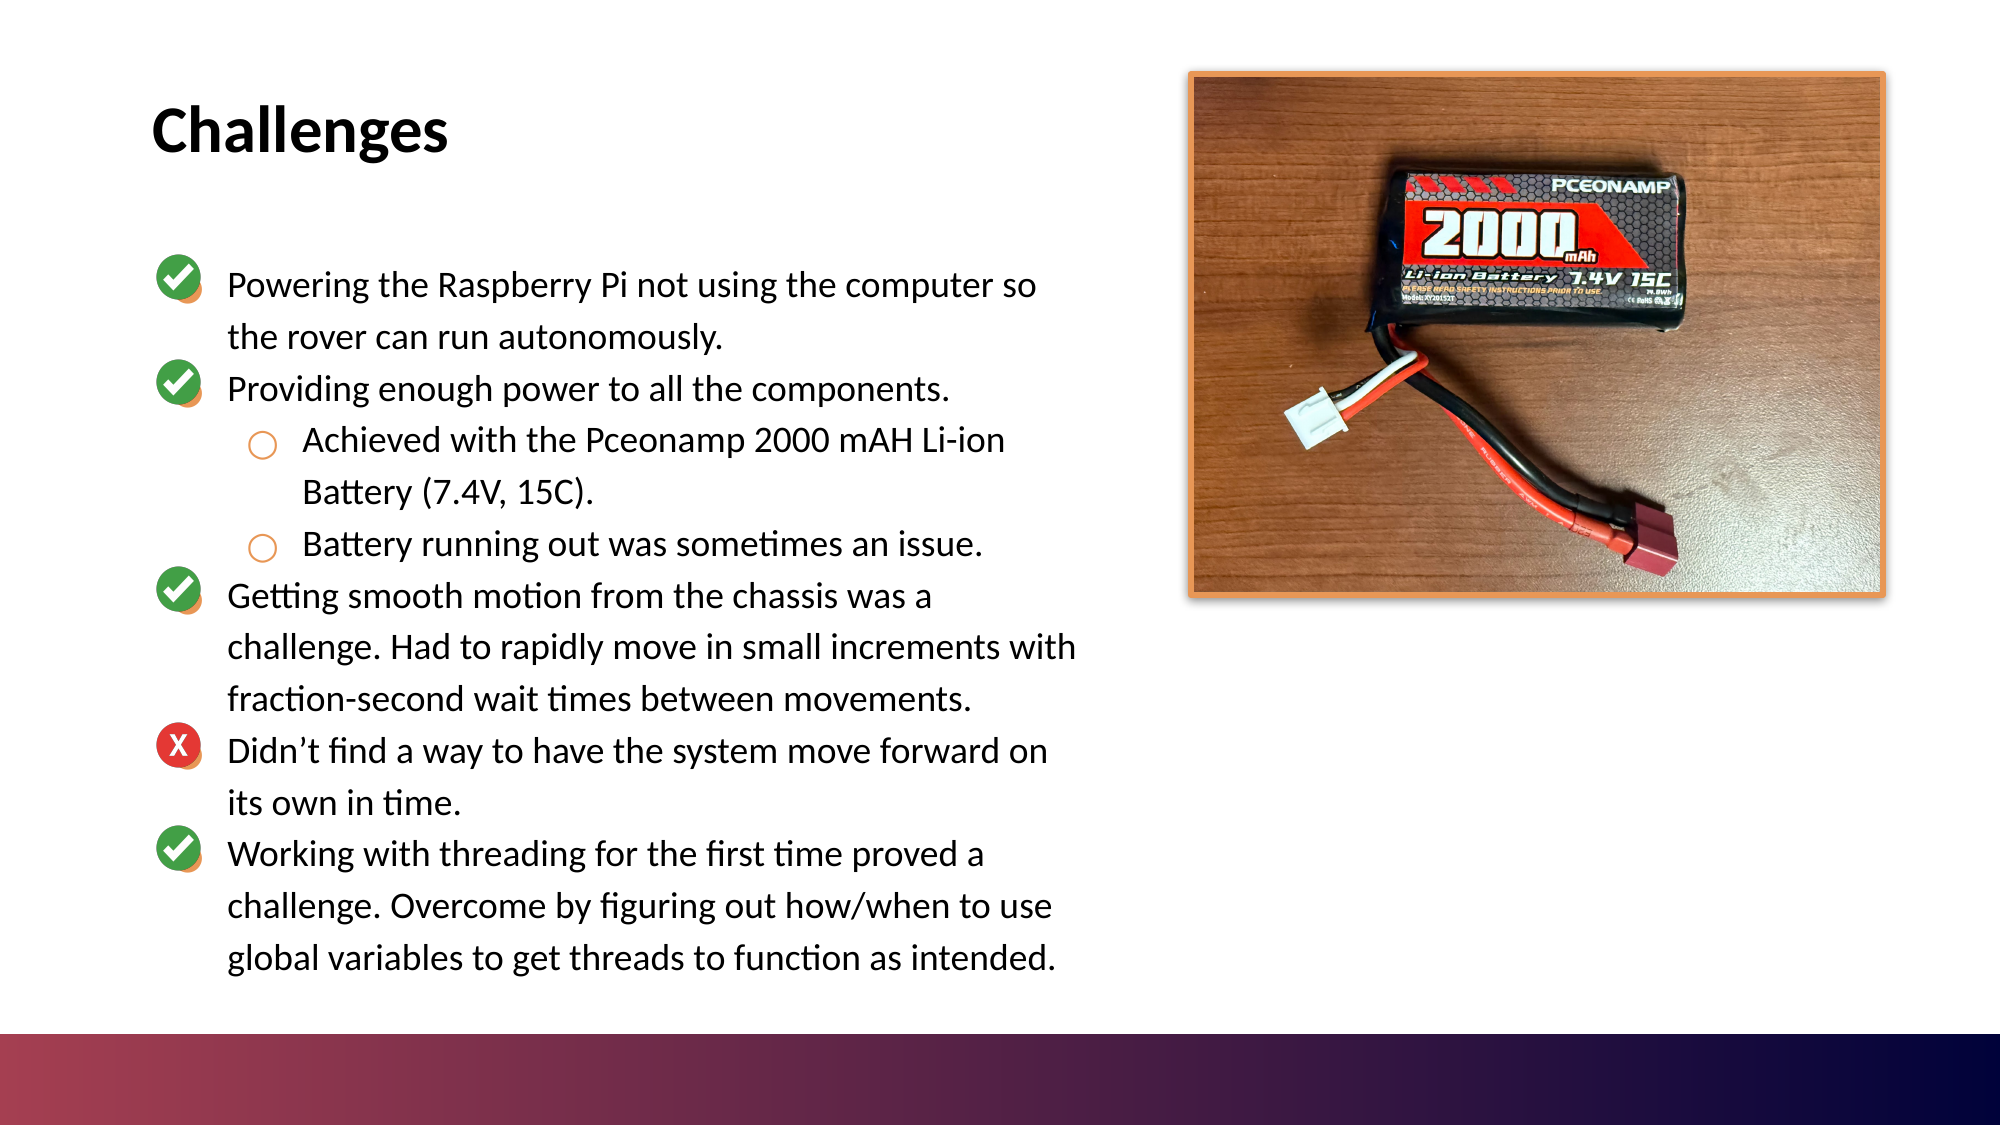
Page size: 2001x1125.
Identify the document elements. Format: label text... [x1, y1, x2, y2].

picture [154, 358, 203, 406]
picture [154, 253, 203, 301]
list Powering the Raspberry Pi not using the computer so the rover can run autonomously. Providing enough power to all the components. Achieved with the Pceonamp 2000 mAH Li-ion Battery (7.4V, 15C). Battery running out was sometimes an issue. Getting smooth motion from the chassis was a challenge. Had to rapidly move in small increments with fraction-second wait times between movements. Didn’t find a way to have the system move forward on its own in time. Working with threading for the first time proved a challenge. Overcome by figuring out how/when to use global variables to get threads to function as intended. [137, 245, 1094, 1011]
title Challenges [137, 42, 1863, 221]
picture [154, 565, 203, 613]
picture [154, 721, 203, 769]
picture [1193, 77, 1880, 592]
picture [154, 824, 203, 872]
